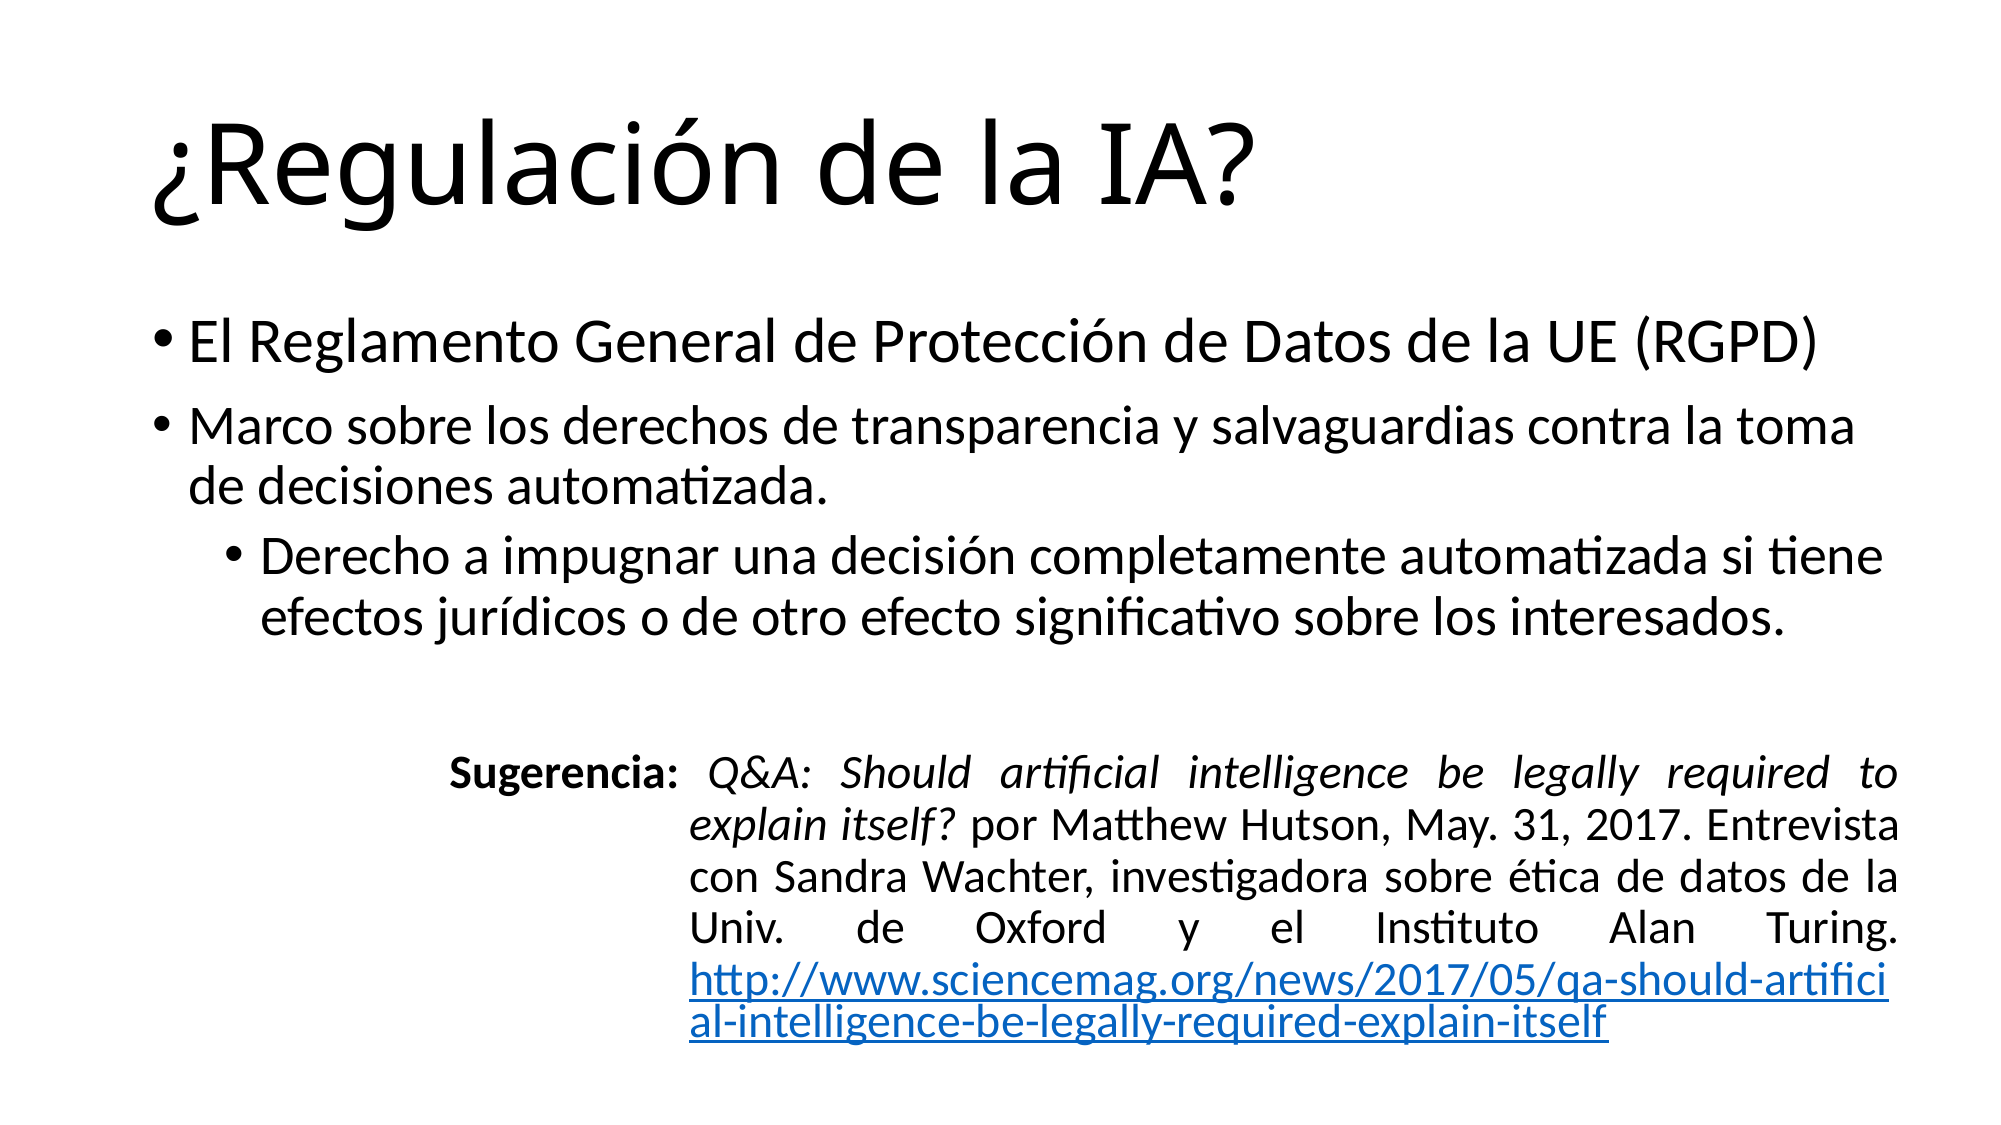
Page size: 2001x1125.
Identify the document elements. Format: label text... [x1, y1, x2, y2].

title ¿Regulación de la IA? [137, 59, 1863, 278]
list El Reglamento General de Protección de Datos de la UE (RGPD) Marco sobre los derechos de transparencia y salvaguardias contra la toma de decisiones automatizada. Derecho a impugnar una decisión completamente automatizada si tiene efectos jurídicos o de otro efecto significativo sobre los interesados. Sugerencia: Q&A: Should artificial intelligence be legally required to explain itself? por Matthew Hutson, May. 31, 2017. Entrevista con Sandra Wachter, investigadora sobre ética de datos de la Univ. de Oxford y el Instituto Alan Turing. http://www.sciencemag.org/news/2017/05/qa-should-artificial-intelligence-be-legally-required-explain-itself [137, 299, 1917, 1102]
